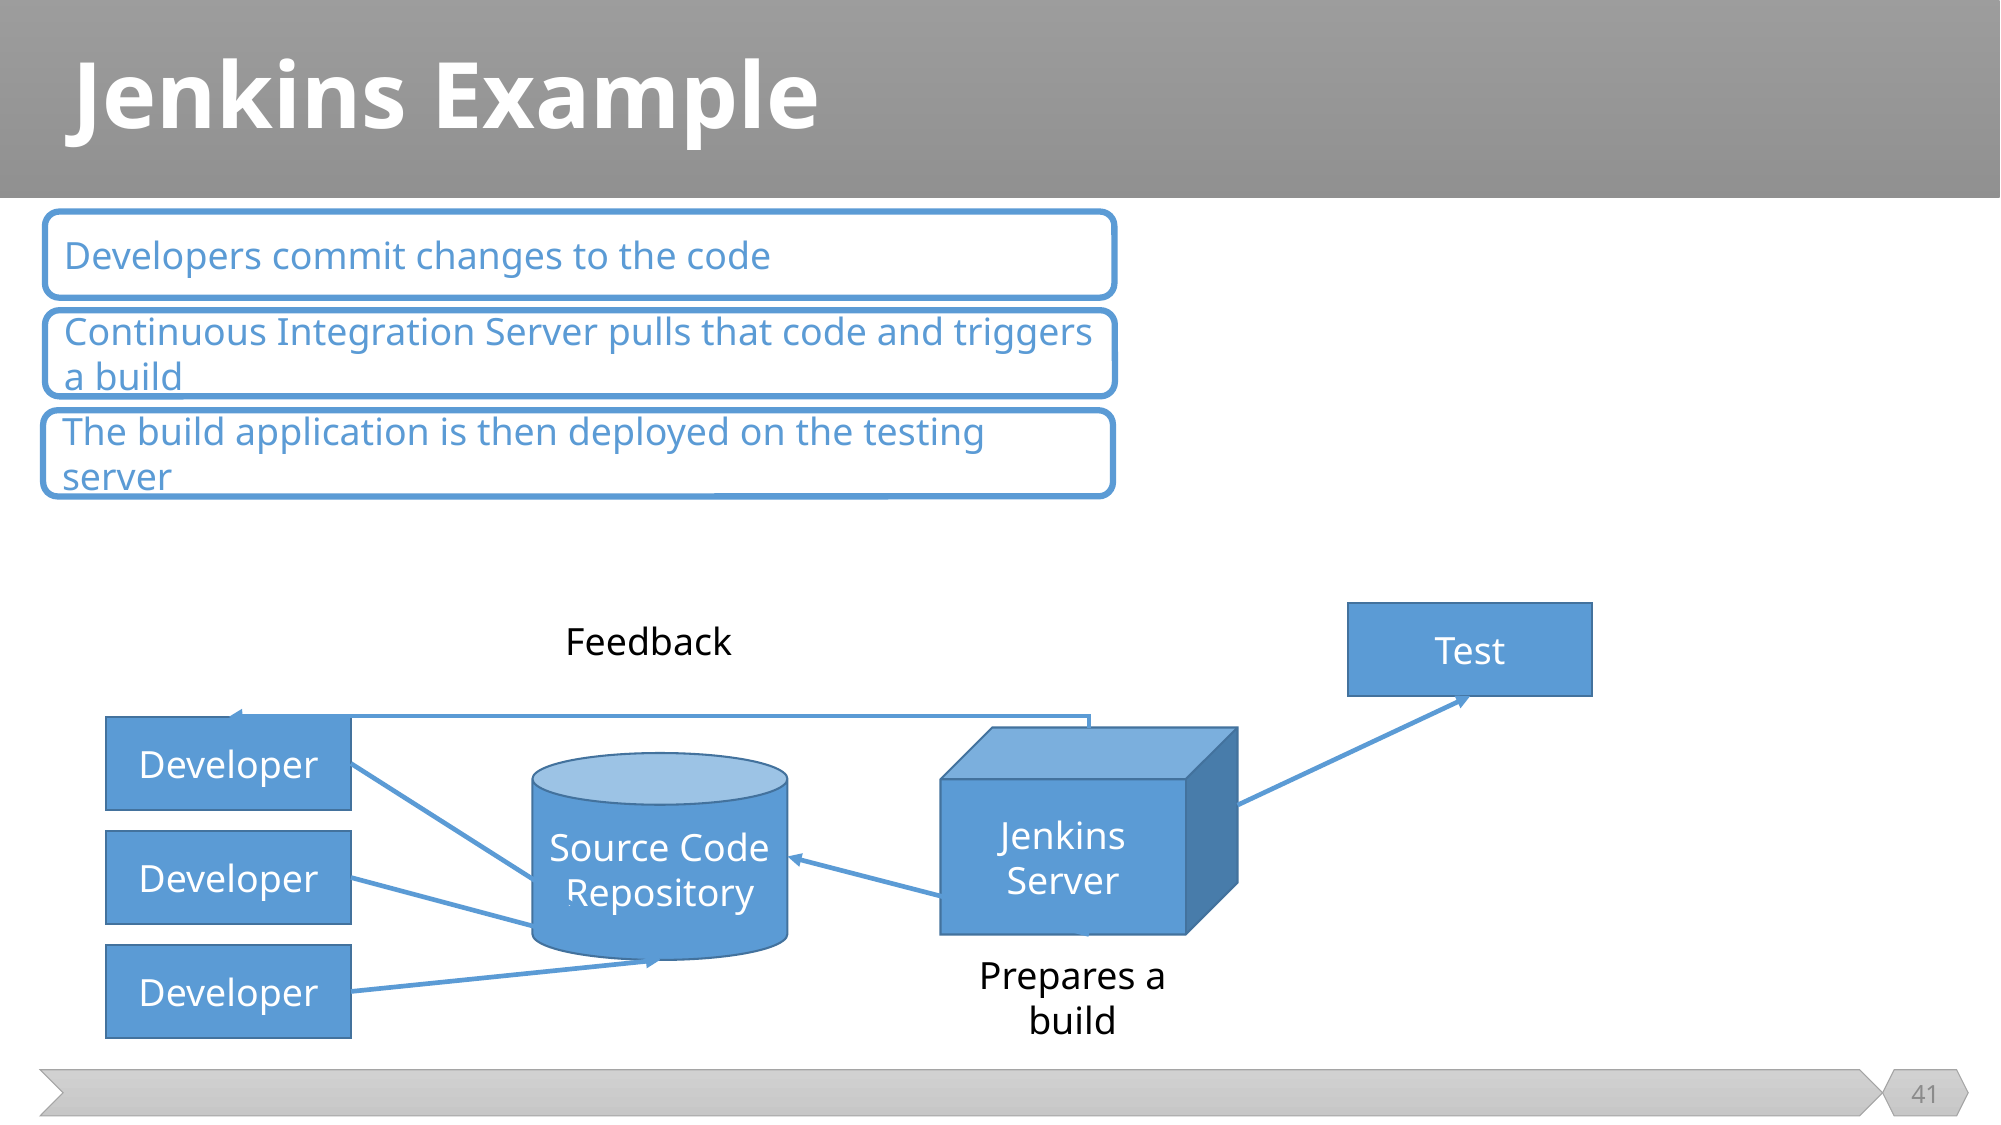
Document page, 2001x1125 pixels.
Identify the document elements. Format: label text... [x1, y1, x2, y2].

title Jenkins Example [56, 0, 1969, 199]
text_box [666, 279, 677, 1125]
text_box Test [1347, 602, 1593, 697]
text_box Feedback [677, 610, 798, 671]
text_box Developers commit changes to the code [44, 211, 1115, 298]
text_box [1237, 696, 1471, 806]
text_box Continuous Integration Server pulls that code and triggers a build [677, 310, 1115, 397]
slide_number 41 [1882, 1065, 1969, 1125]
text_box Source Code Repository [533, 751, 666, 961]
text_box Developer [105, 830, 350, 925]
text_box The build application is then deployed on the testing server [677, 410, 1114, 497]
text_box Developer [105, 944, 352, 1039]
text_box Prepares a build [923, 944, 1222, 1050]
text_box Developer [105, 716, 352, 811]
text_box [350, 856, 533, 992]
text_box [350, 763, 533, 856]
text_box Source Code Repository [677, 752, 789, 961]
text_box Jenkins Server [939, 726, 1239, 936]
text_box The build application is then deployed on the testing server [43, 410, 666, 497]
text_box Feedback [499, 610, 666, 671]
text_box Continuous Integration Server pulls that code and triggers a build [45, 310, 666, 397]
